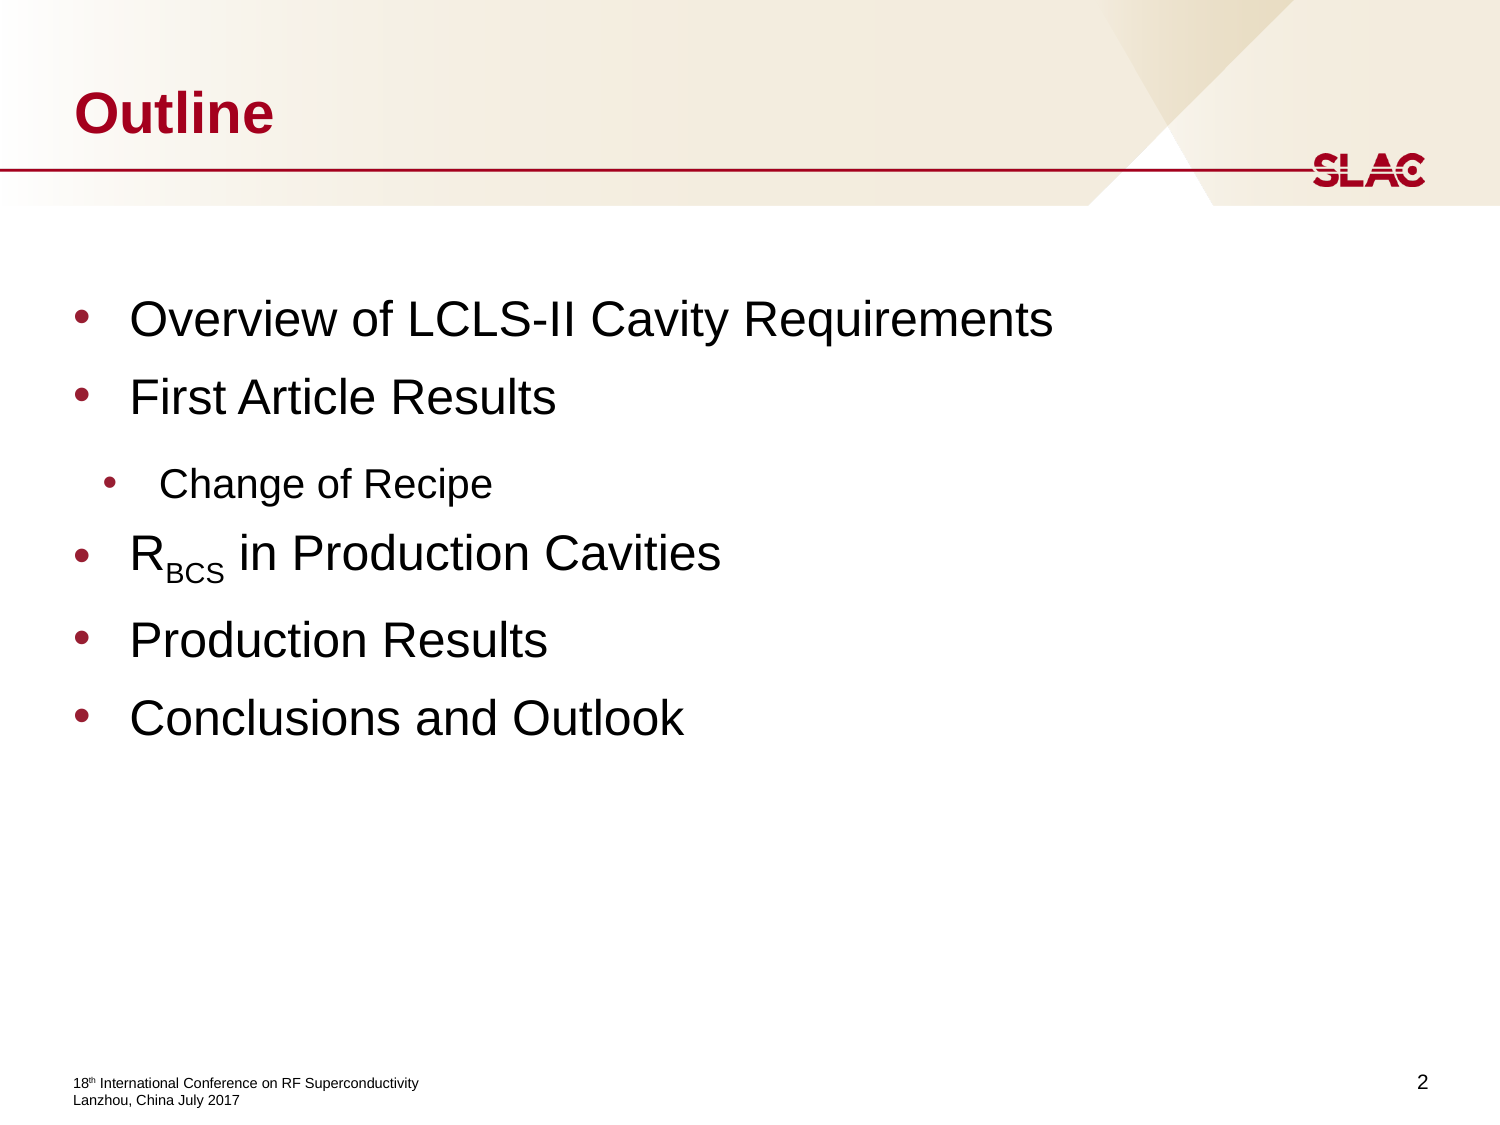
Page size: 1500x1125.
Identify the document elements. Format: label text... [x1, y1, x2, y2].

list Overview of LCLS-II Cavity Requirements First Article Results Change of Recipe RBCS in Production Cavities Production Results Conclusions and Outlook [73, 273, 1404, 1037]
picture [0, 0, 1500, 206]
footer 18th International Conference on RF Superconductivity Lanzhou, China July 2017 [73, 1073, 750, 1125]
slide_number 2 [1405, 1036, 1458, 1125]
title Outline [74, 21, 1404, 145]
